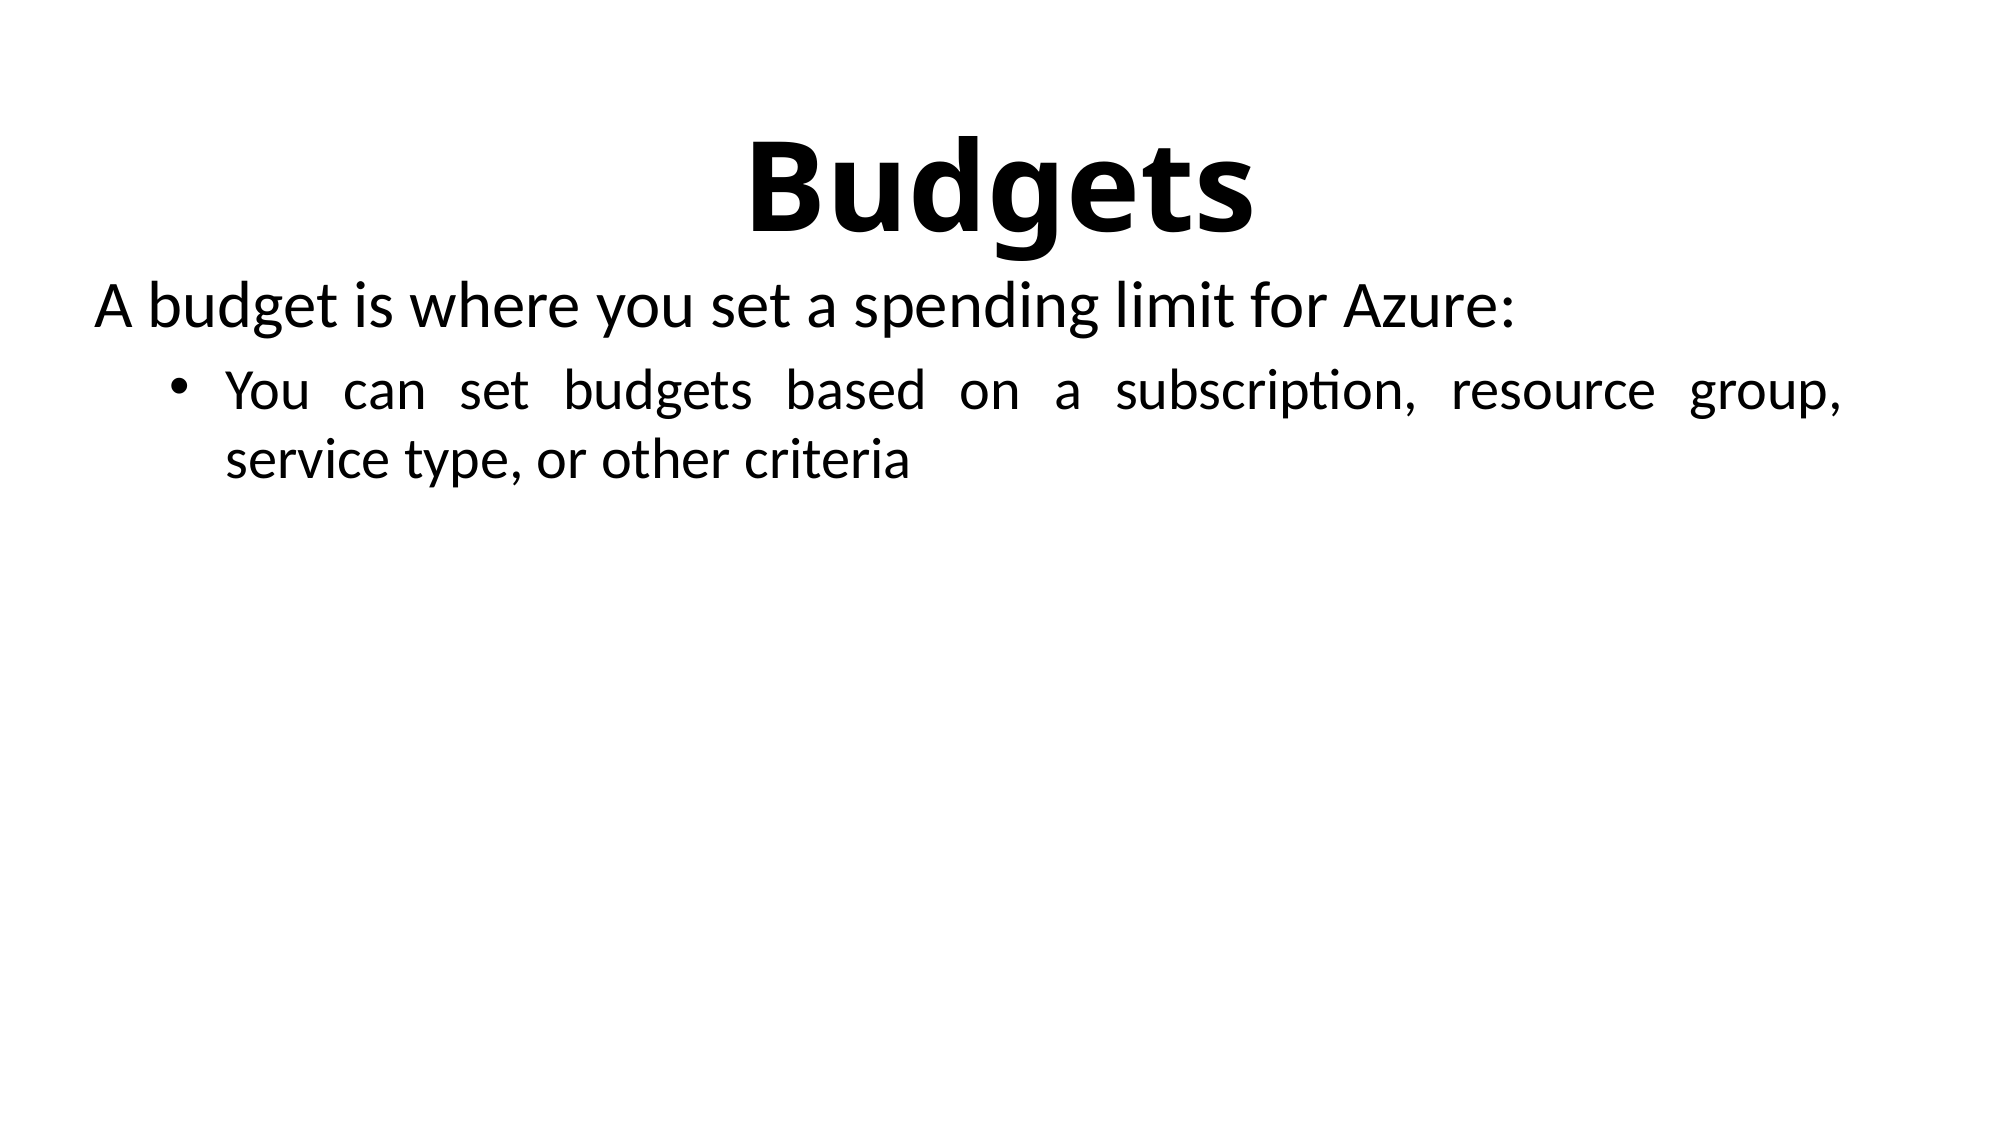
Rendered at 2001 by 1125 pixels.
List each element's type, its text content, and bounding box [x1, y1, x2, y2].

subtitle A budget is where you set a spending limit for Azure: You can set budgets based on a subscription, resource group, service type, or other criteria [79, 252, 1859, 1057]
title Budgets [249, 80, 1750, 252]
